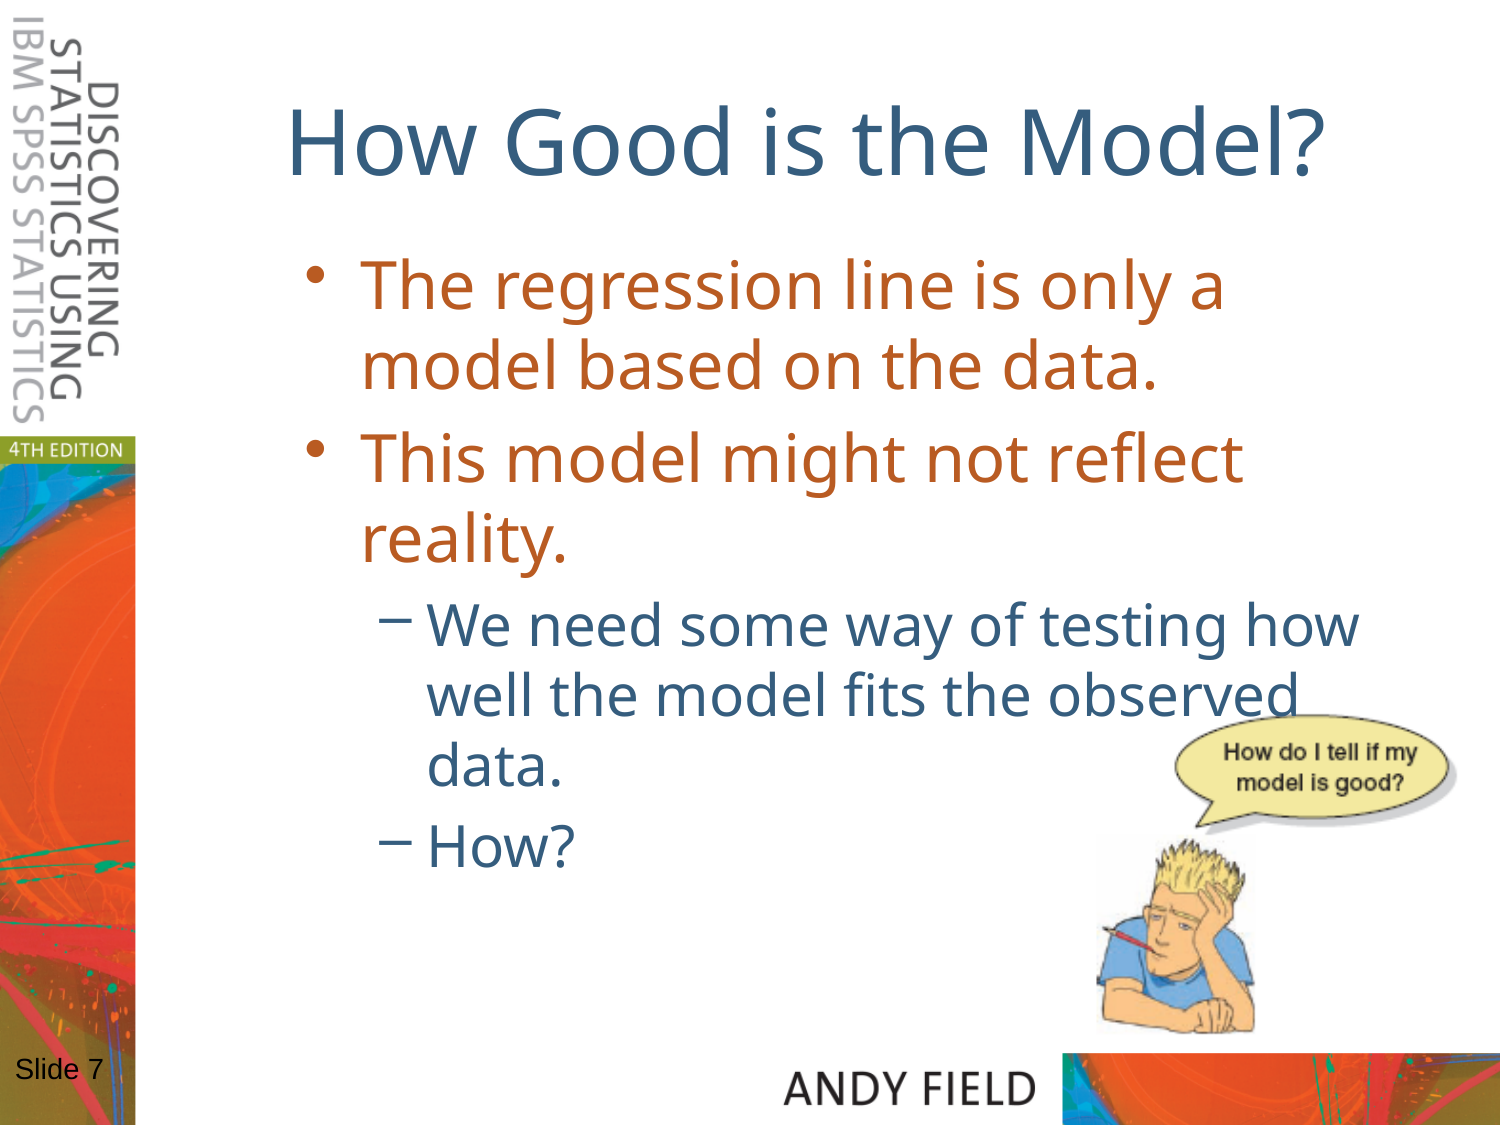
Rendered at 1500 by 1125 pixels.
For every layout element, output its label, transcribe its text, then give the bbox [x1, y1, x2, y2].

picture [1075, 709, 1463, 1040]
list The regression line is only a model based on the data. This model might not reflect reality. We need some way of testing how well the model fits the observed data. How? [289, 235, 1382, 917]
slide_number Slide 7 [0, 1042, 141, 1103]
title How Good is the Model? [187, 45, 1425, 233]
